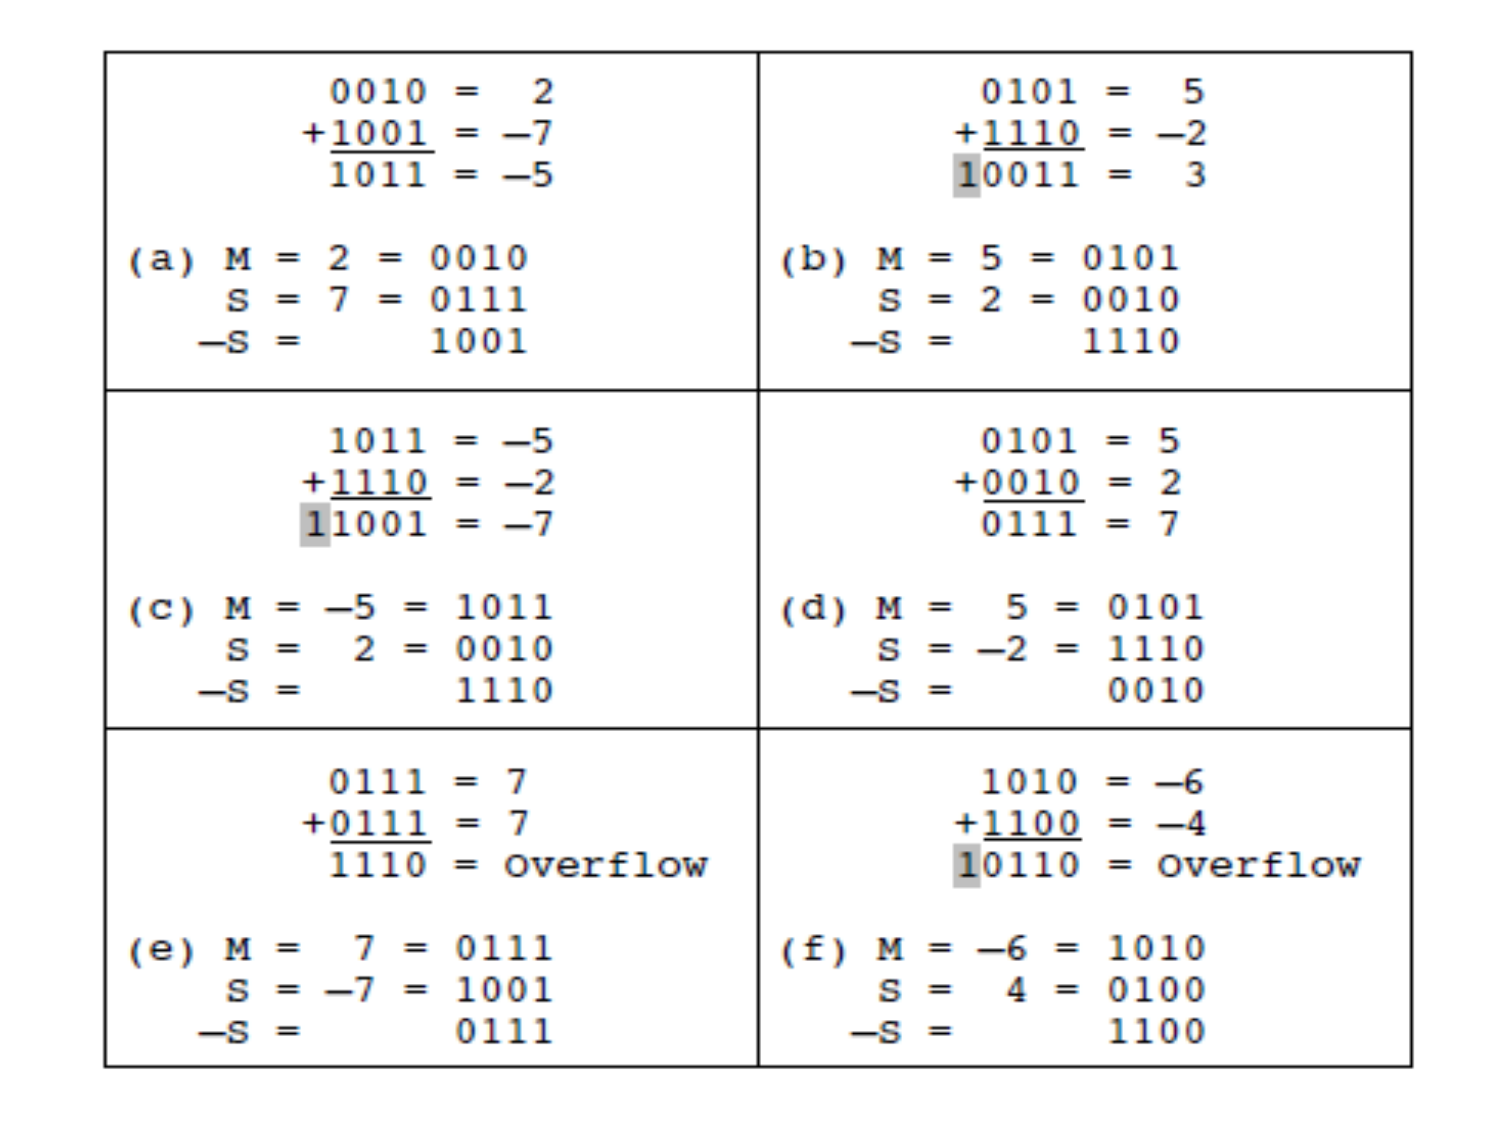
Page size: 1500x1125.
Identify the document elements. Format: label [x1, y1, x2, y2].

list [0, 0, 1500, 1095]
